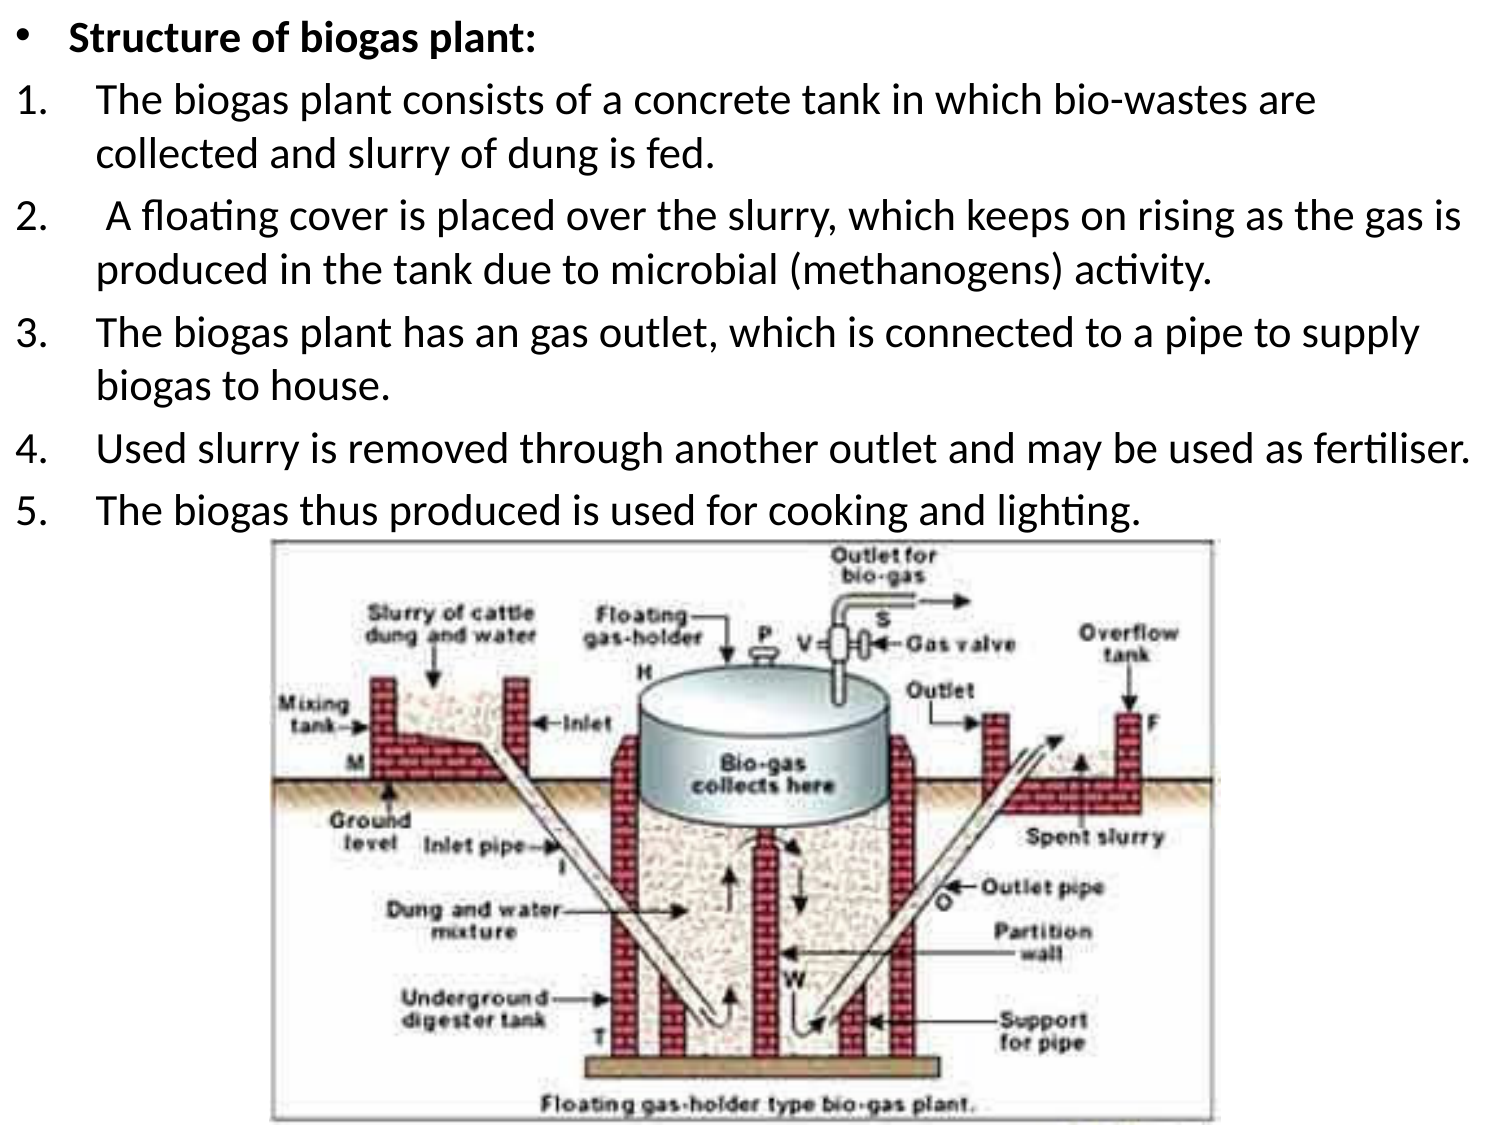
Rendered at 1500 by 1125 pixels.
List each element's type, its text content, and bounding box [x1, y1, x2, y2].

picture [269, 538, 1222, 1125]
list Structure of biogas plant: The biogas plant consists of a concrete tank in which bio-wastes are collected and slurry of dung is fed. A floating cover is placed over the slurry, which keeps on rising as the gas is produced in the tank due to microbial (methanogens) activity. The biogas plant has an gas outlet, which is connected to a pipe to supply biogas to house. Used slurry is removed through another outlet and may be used as fertiliser. The biogas thus produced is used for cooking and lighting. [0, 0, 1500, 551]
